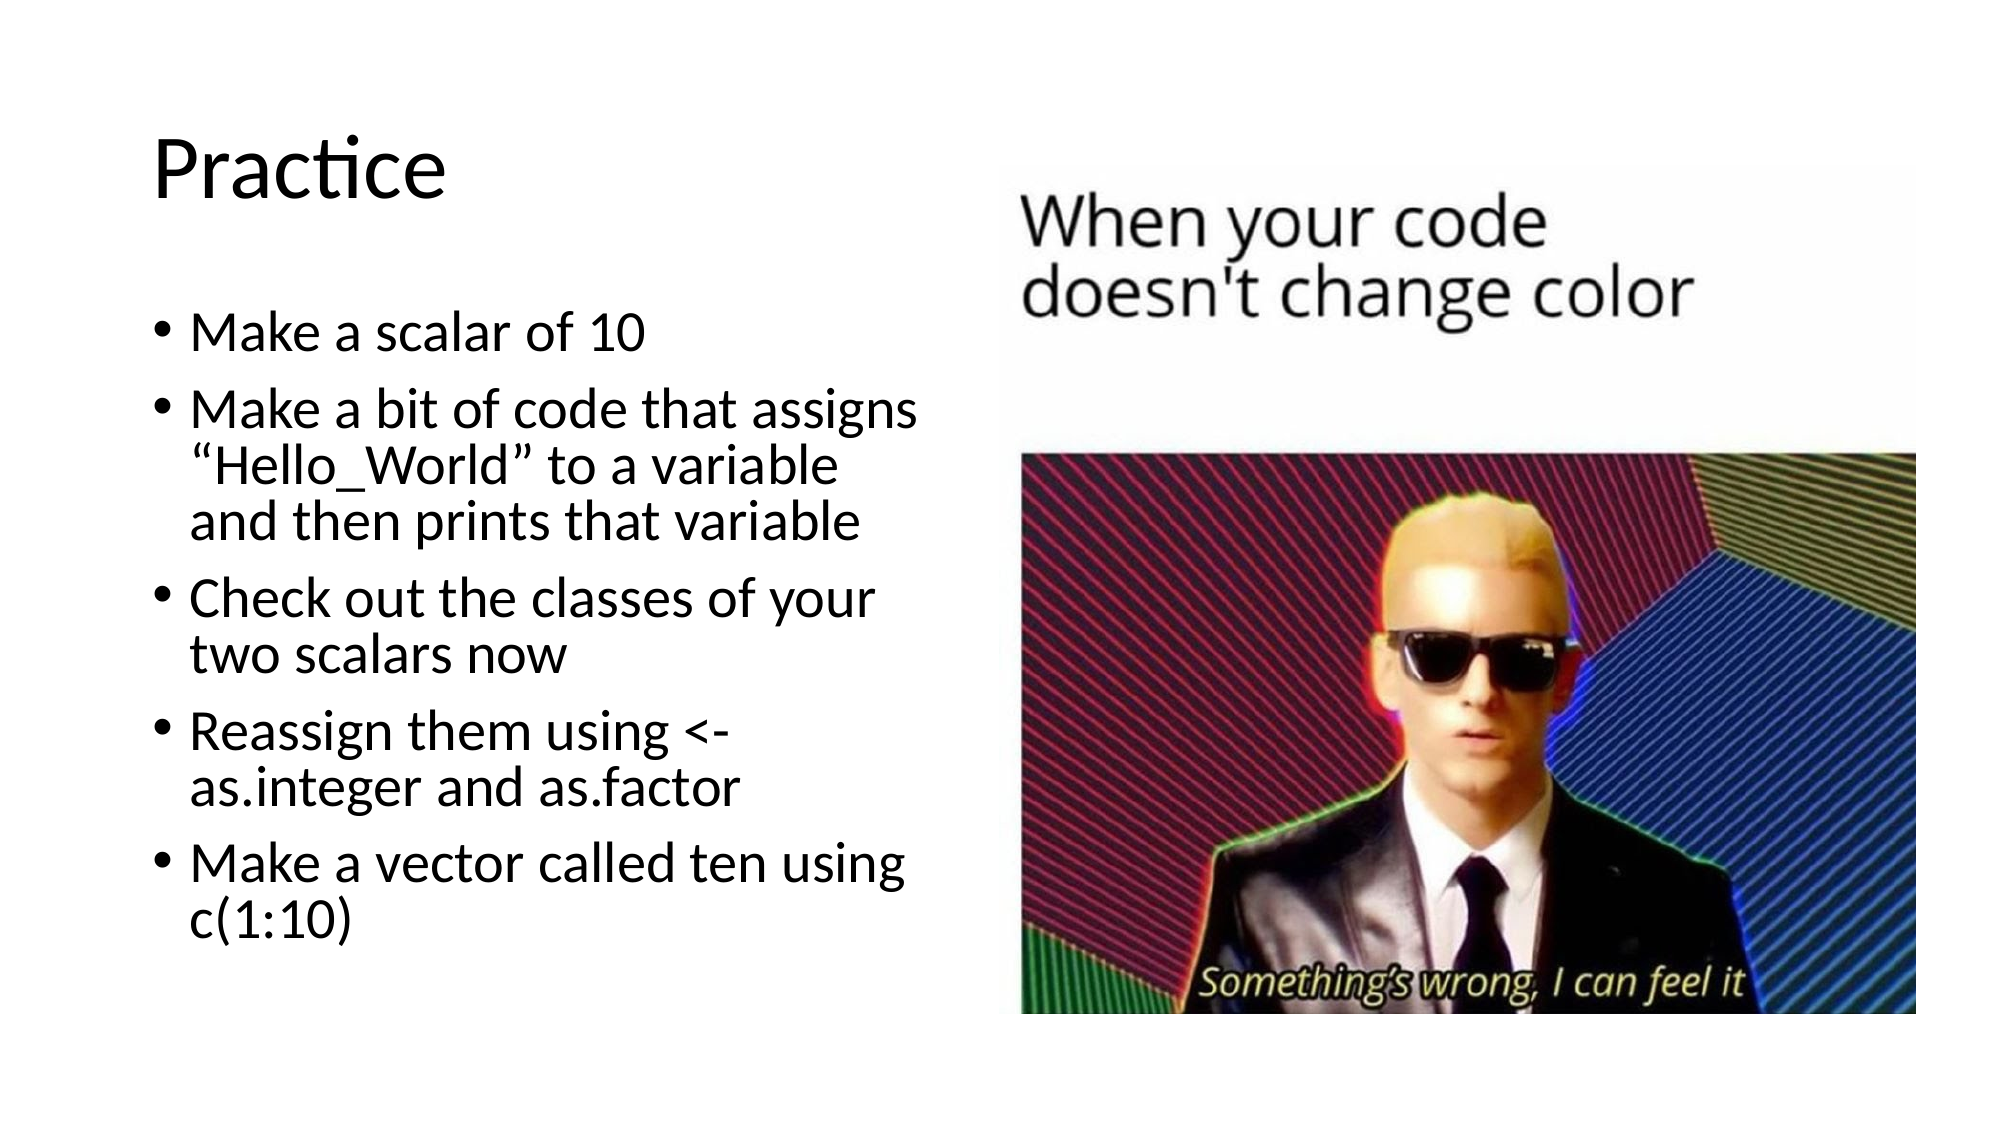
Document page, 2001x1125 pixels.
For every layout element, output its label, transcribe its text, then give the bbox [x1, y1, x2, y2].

list Make a scalar of 10 Make a bit of code that assigns “Hello_World” to a variable and then prints that variable Check out the classes of your two scalars now Reassign them using <- as.integer and as.factor Make a vector called ten using c(1:10) [137, 299, 948, 1014]
picture [999, 165, 1916, 1014]
title Practice [137, 59, 1863, 278]
